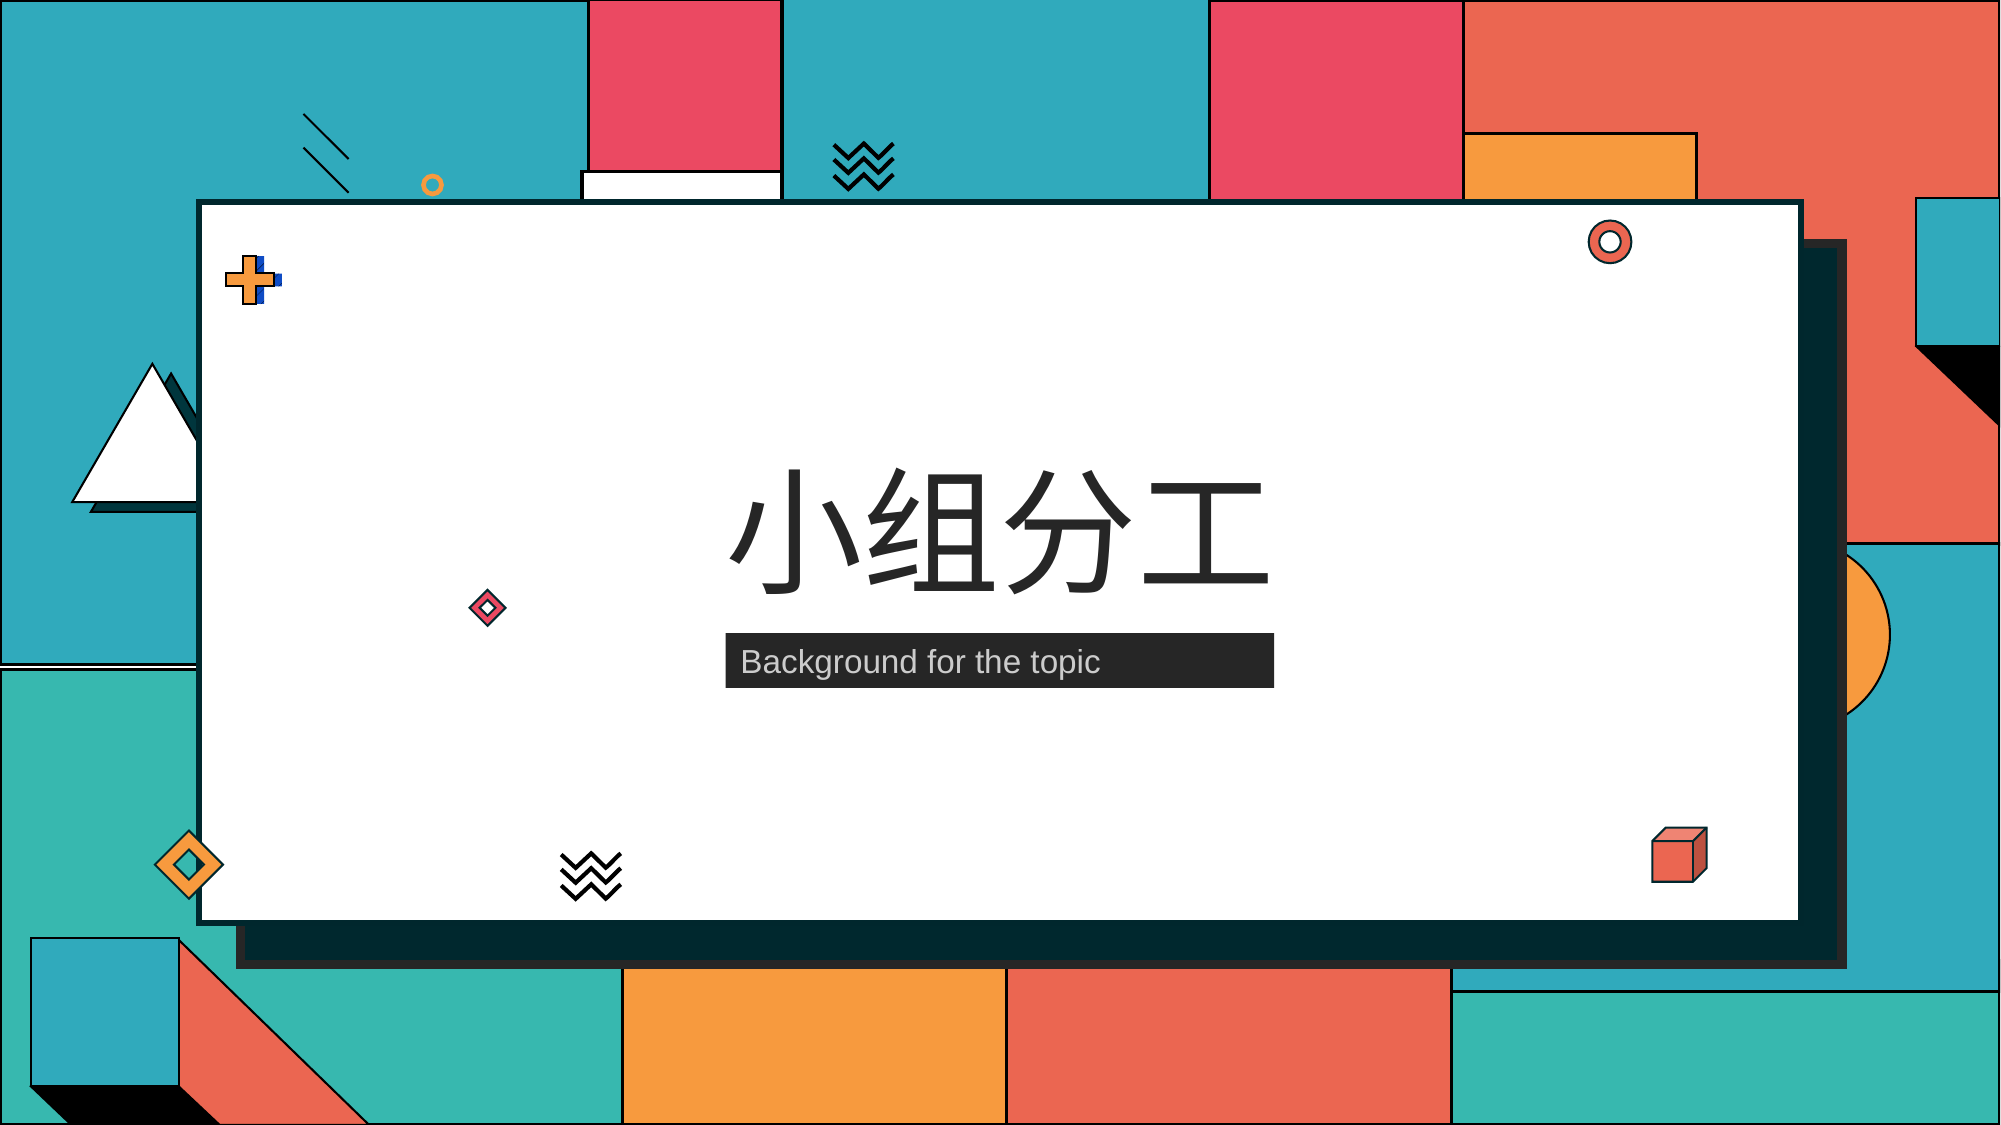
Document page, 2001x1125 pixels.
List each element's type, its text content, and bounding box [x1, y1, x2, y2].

text_box Background for the topic [725, 633, 1275, 688]
text_box 小组分工 [710, 439, 1290, 619]
